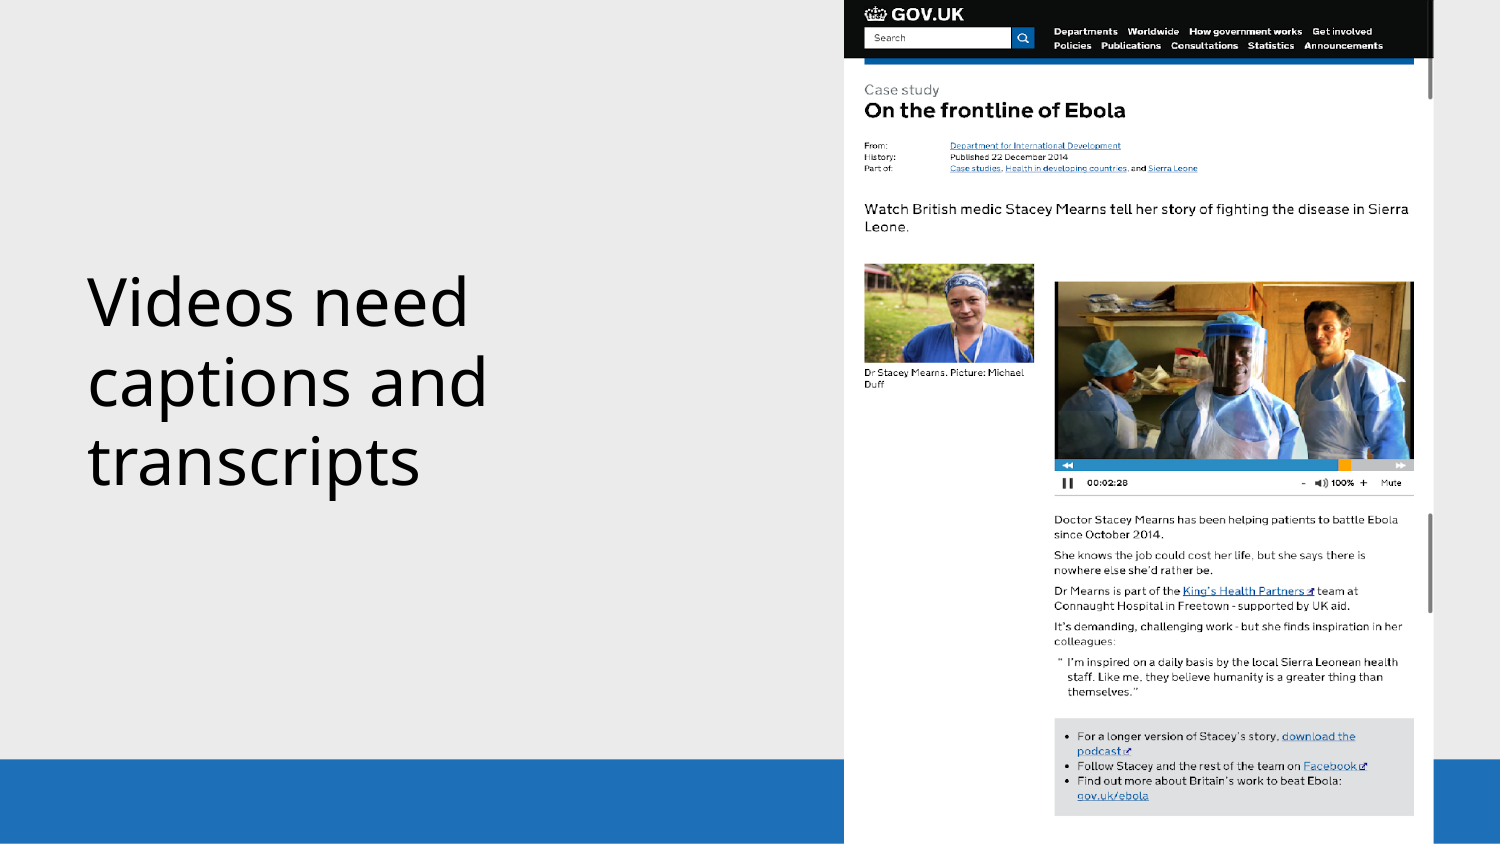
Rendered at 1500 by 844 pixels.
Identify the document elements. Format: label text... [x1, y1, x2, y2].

title Videos need captions and transcripts [84, 0, 672, 759]
picture [843, 0, 1434, 844]
